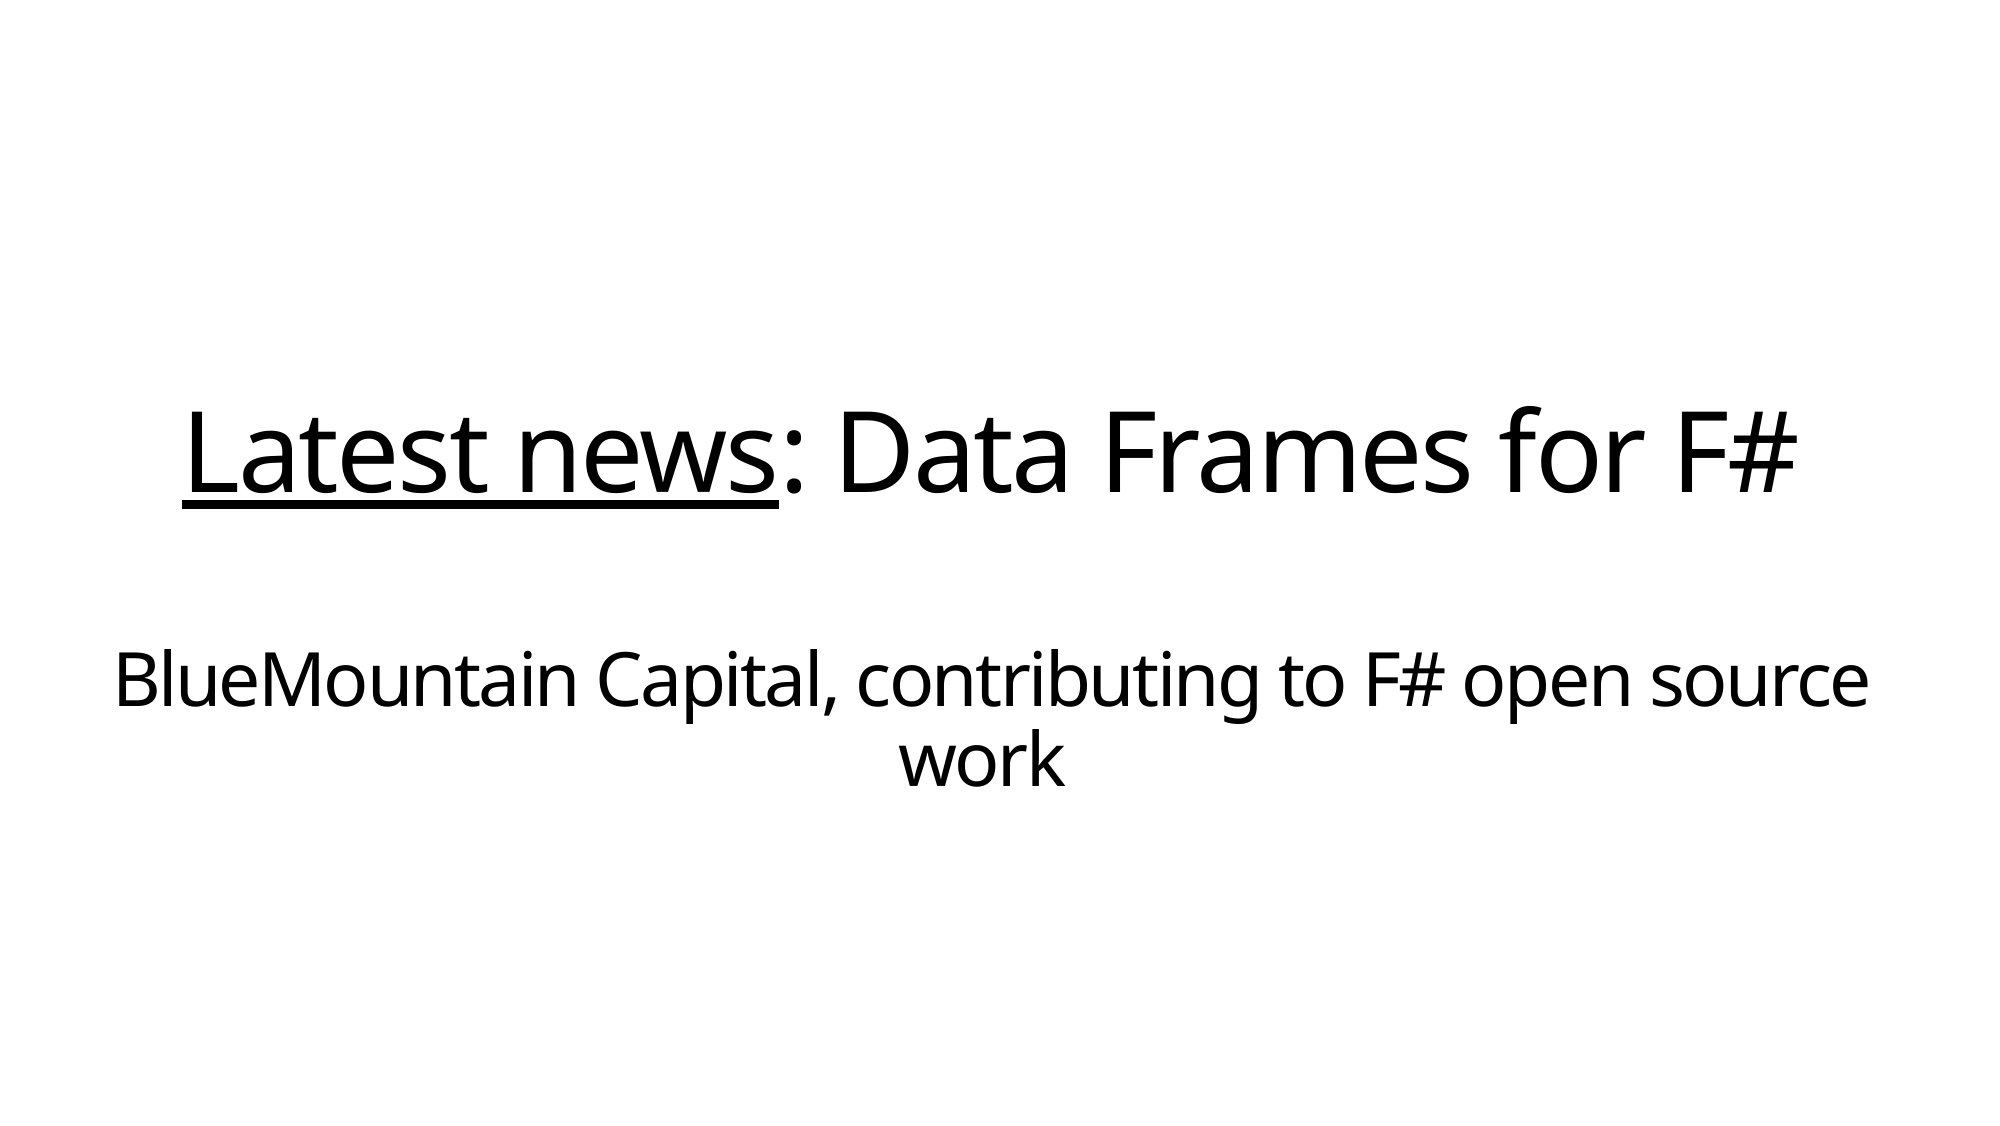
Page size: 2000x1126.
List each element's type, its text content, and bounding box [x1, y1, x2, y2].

title Latest news: Data Frames for F# BlueMountain Capital, contributing to F# open source work [74, 381, 1908, 782]
